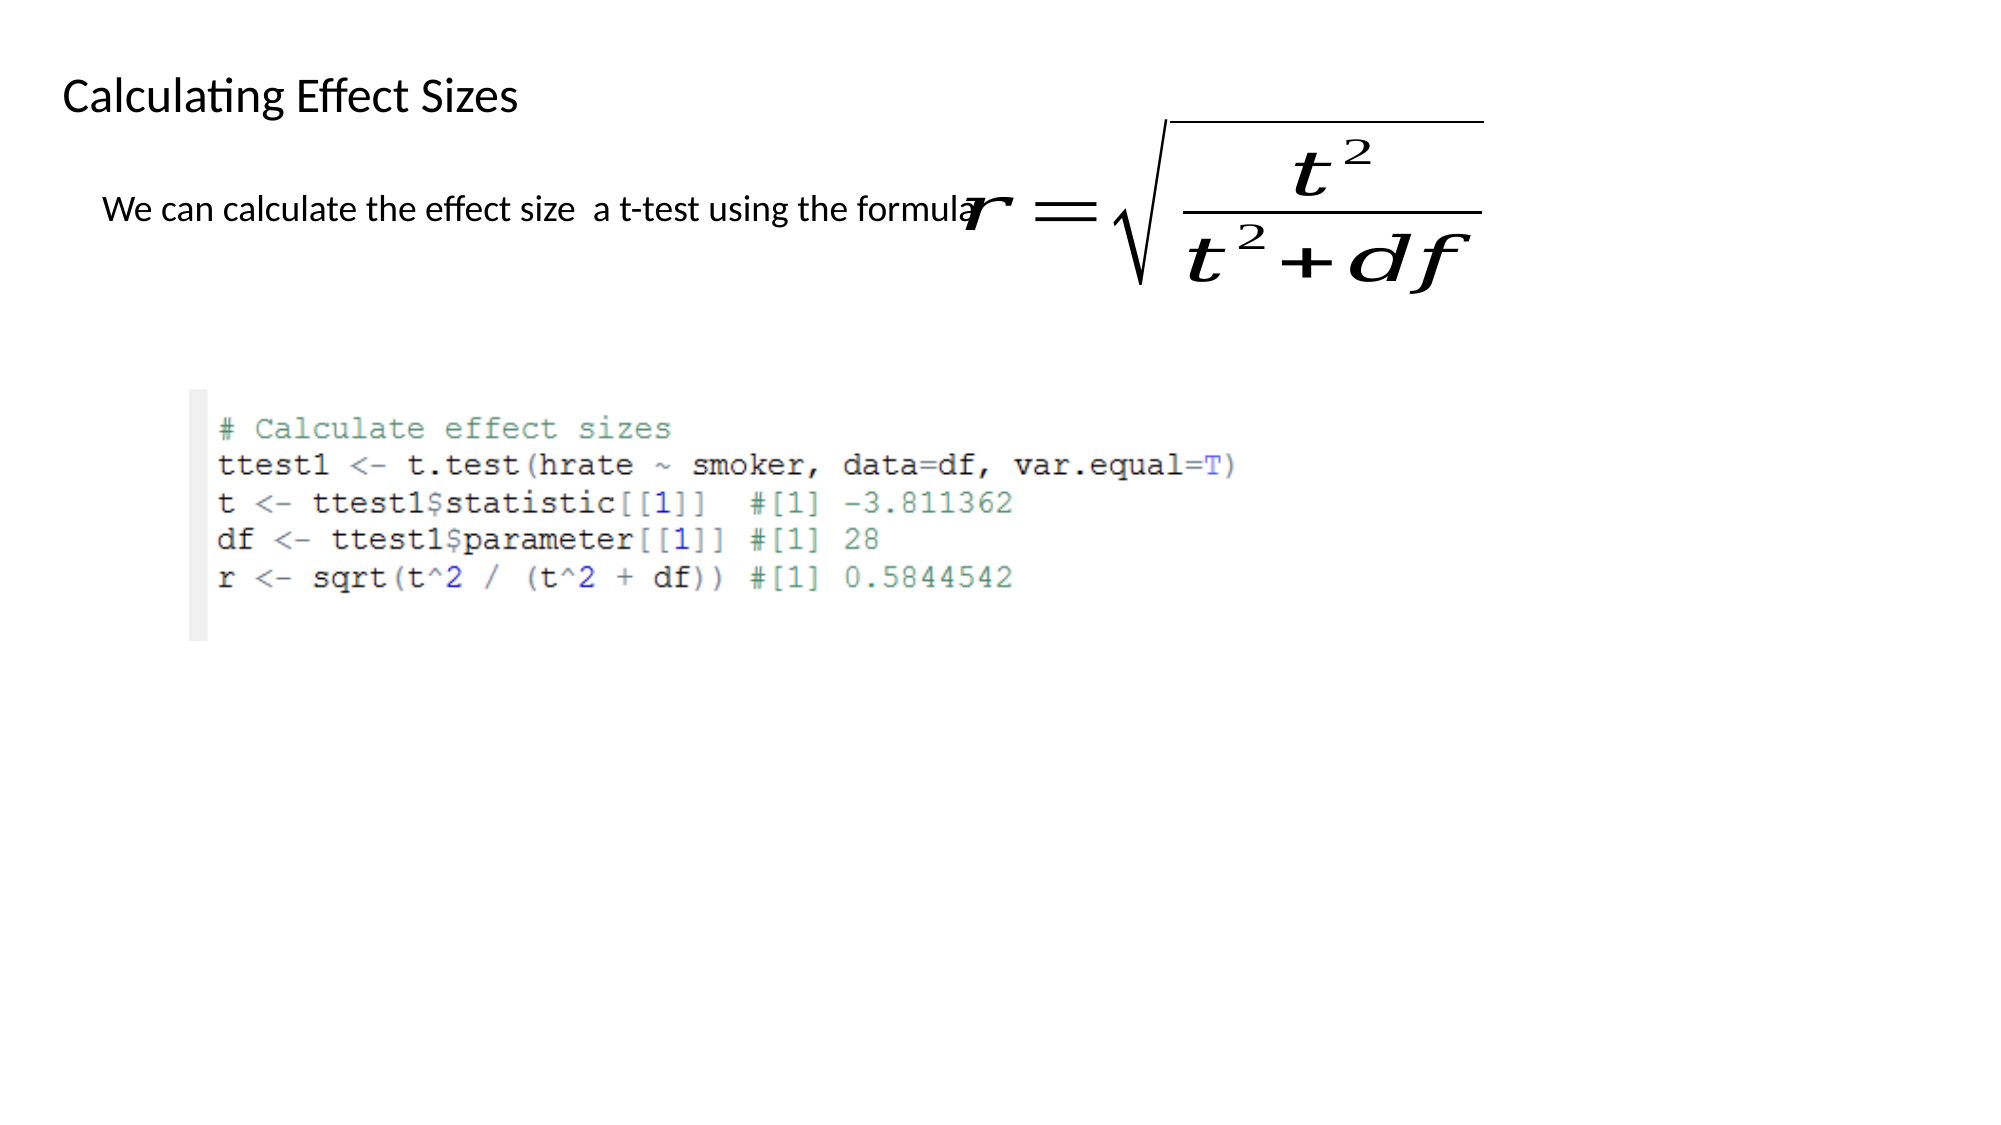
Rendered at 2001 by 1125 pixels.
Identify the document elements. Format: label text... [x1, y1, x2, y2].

text_box We can calculate the effect size a t-test using the formula [87, 176, 1187, 237]
text_box Calculating Effect Sizes [48, 55, 534, 130]
picture [189, 389, 1276, 641]
